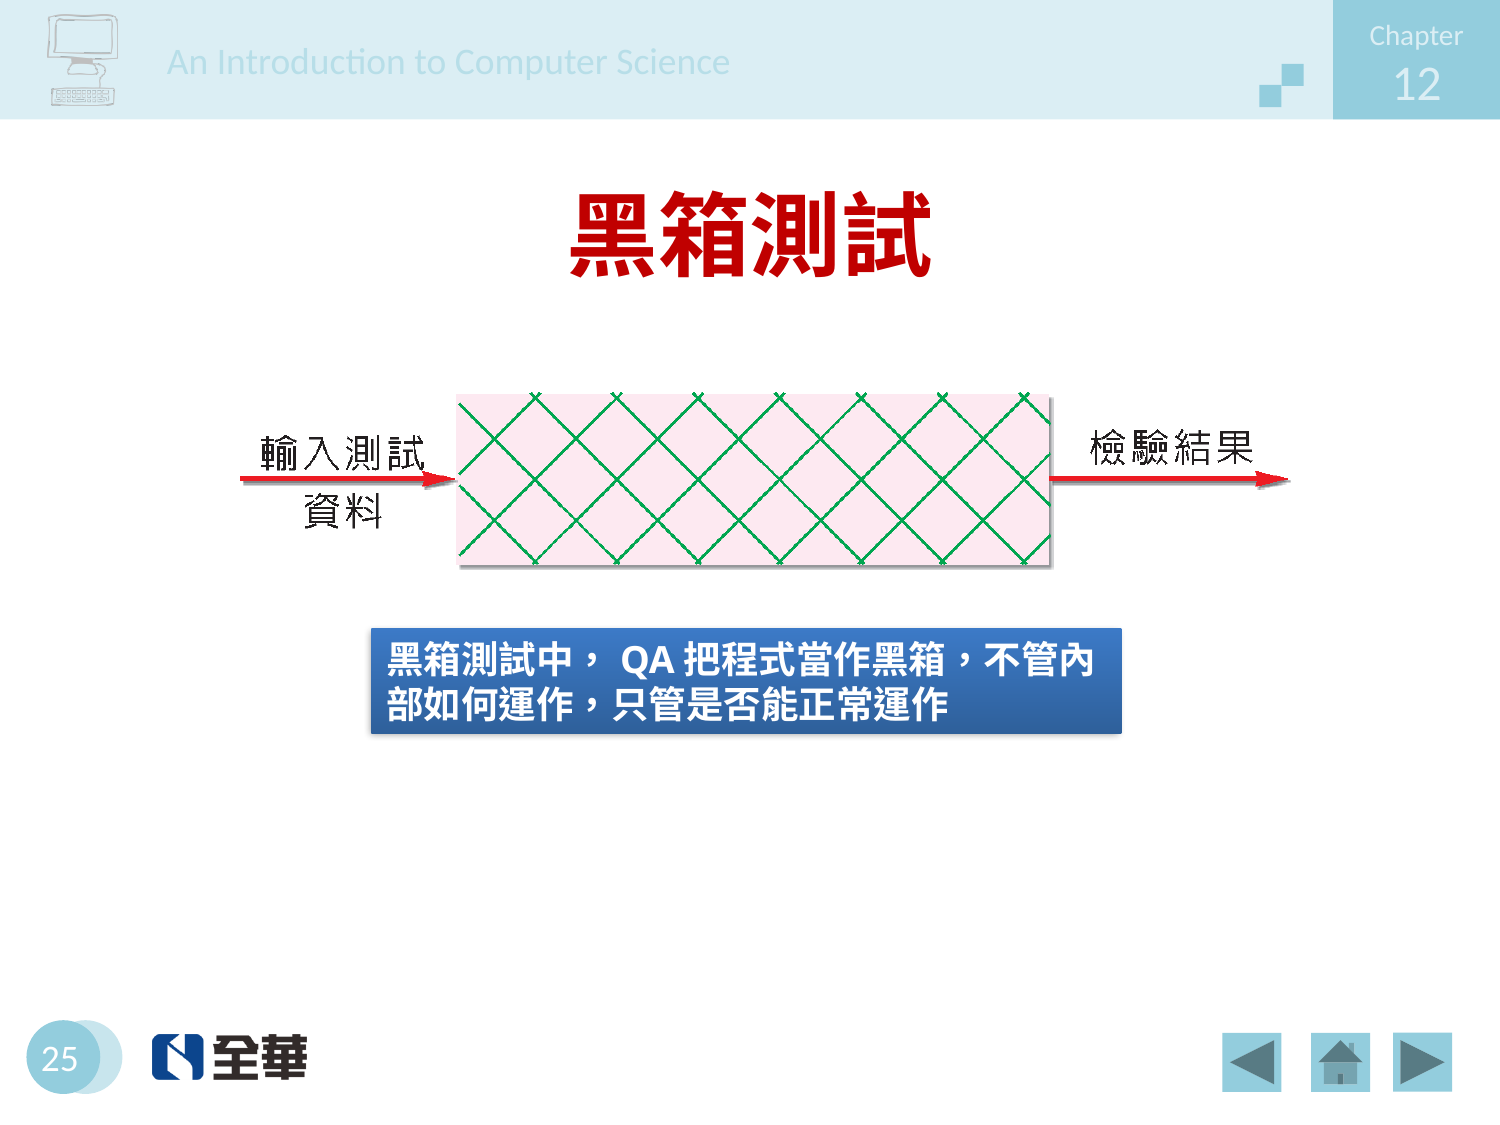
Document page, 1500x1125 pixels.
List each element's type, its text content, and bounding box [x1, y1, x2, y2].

picture [47, 14, 118, 106]
picture [152, 1034, 307, 1080]
picture [240, 392, 1291, 571]
text_box 黑箱測試中，QA把程式當作黑箱，不管內部如何運作，只管是否能正常運作 [371, 628, 1122, 734]
title 黑箱測試 [75, 138, 1425, 327]
